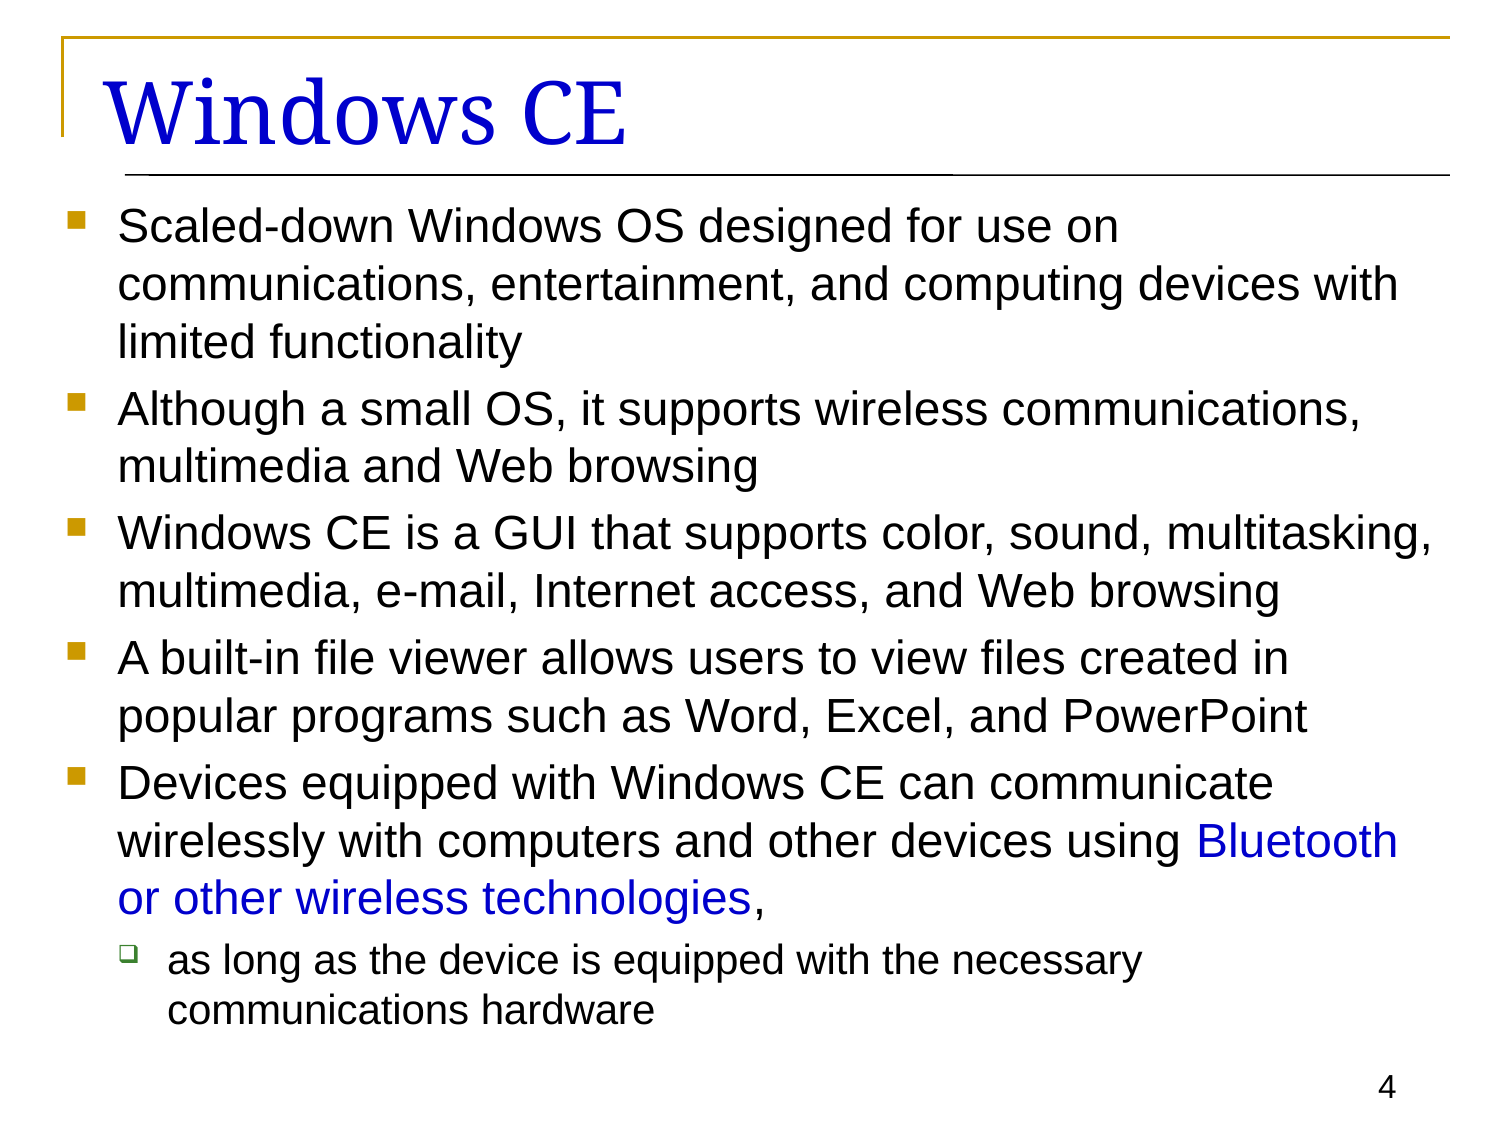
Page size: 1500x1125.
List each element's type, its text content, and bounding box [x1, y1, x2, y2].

list Scaled-down Windows OS designed for use on communications, entertainment, and computing devices with limited functionality Although a small OS, it supports wireless communications, multimedia and Web browsing Windows CE is a GUI that supports color, sound, multitasking, multimedia, e-mail, Internet access, and Web browsing A built-in file viewer allows users to view files created in popular programs such as Word, Excel, and PowerPoint Devices equipped with Windows CE can communicate wirelessly with computers and other devices using Bluetooth or other wireless technologies, as long as the device is equipped with the necessary communications hardware [49, 187, 1463, 1063]
title Windows CE [87, 49, 1451, 187]
